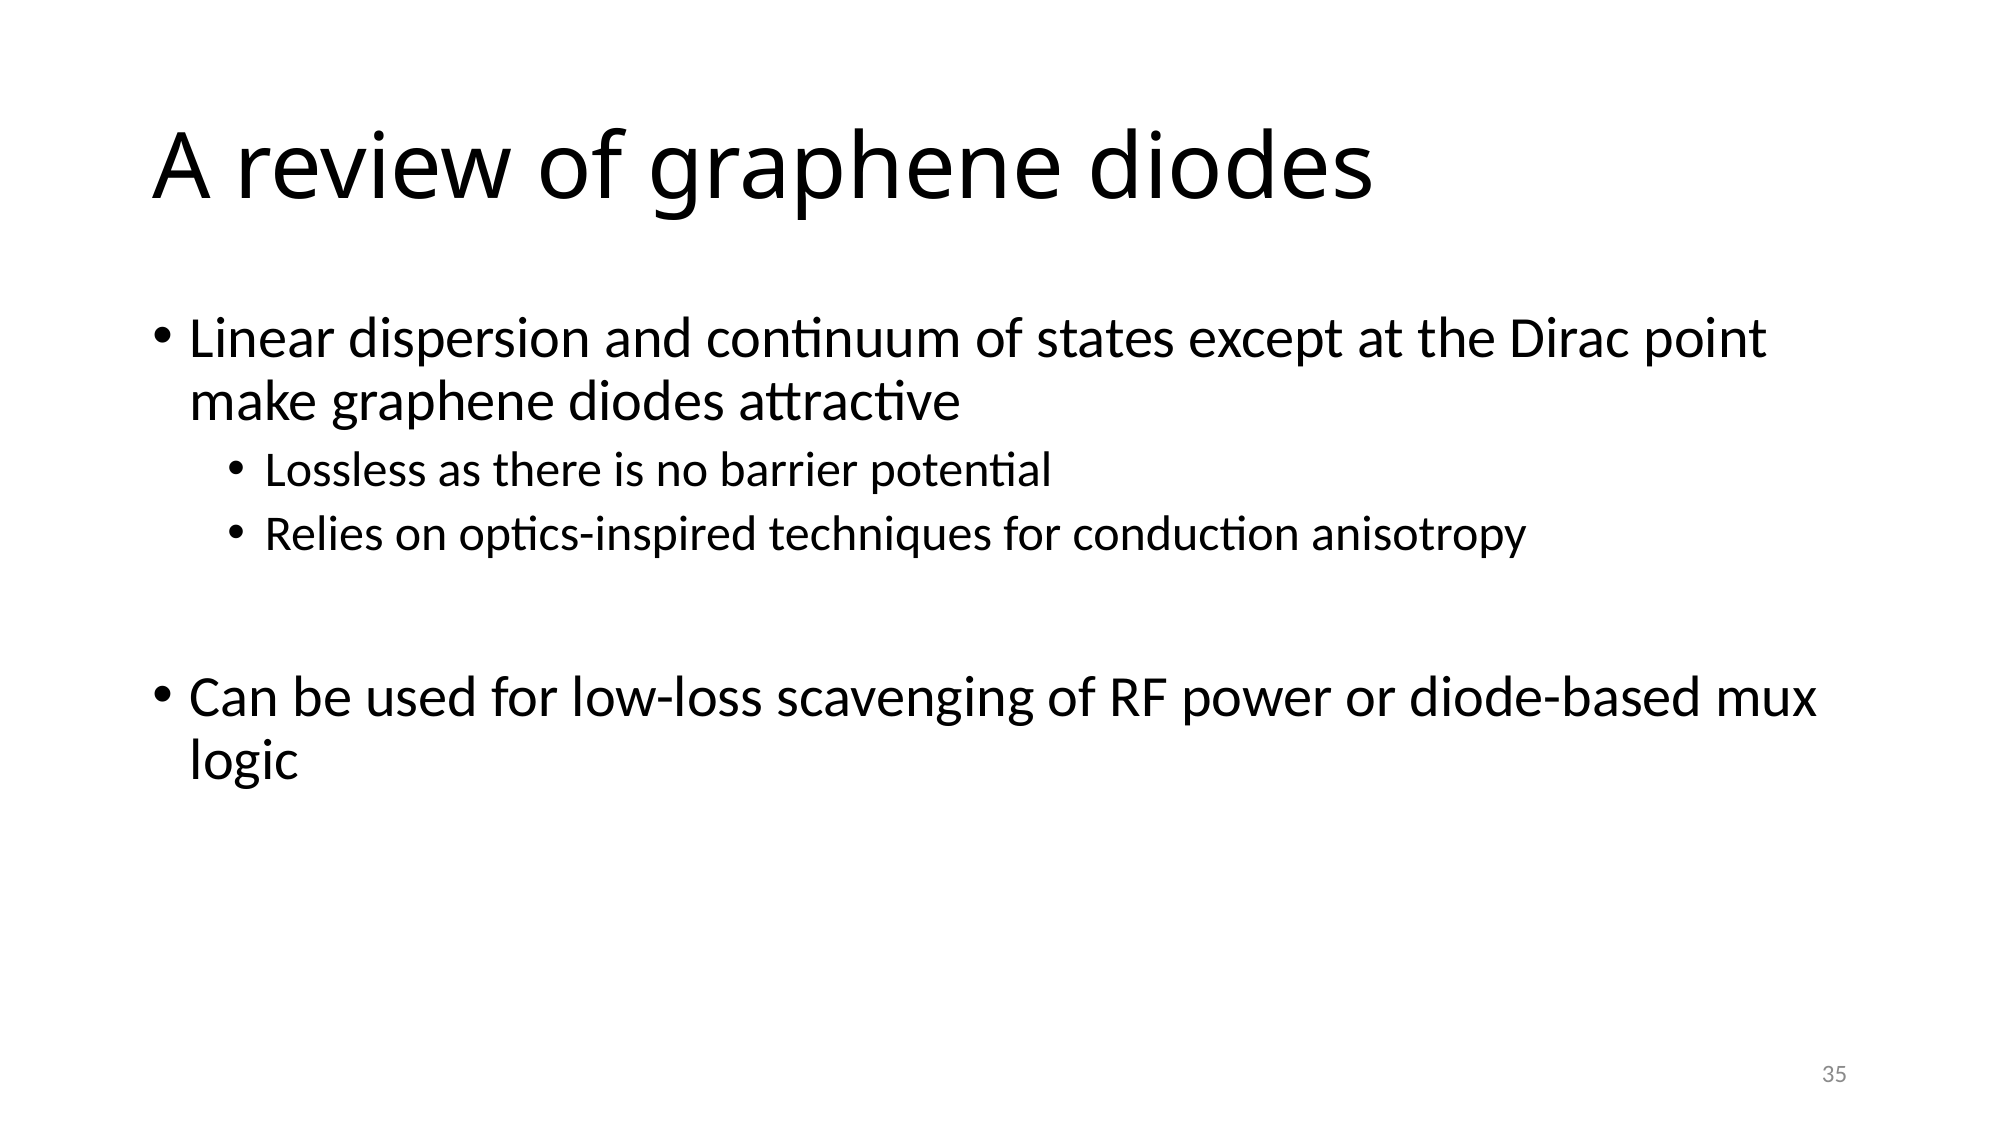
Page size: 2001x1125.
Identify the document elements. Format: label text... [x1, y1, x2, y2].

title A review of graphene diodes [137, 59, 1863, 278]
list Linear dispersion and continuum of states except at the Dirac point make graphene diodes attractive Lossless as there is no barrier potential Relies on optics-inspired techniques for conduction anisotropy Can be used for low-loss scavenging of RF power or diode-based mux logic [137, 299, 1863, 1014]
slide_number 35 [1412, 1042, 1863, 1103]
